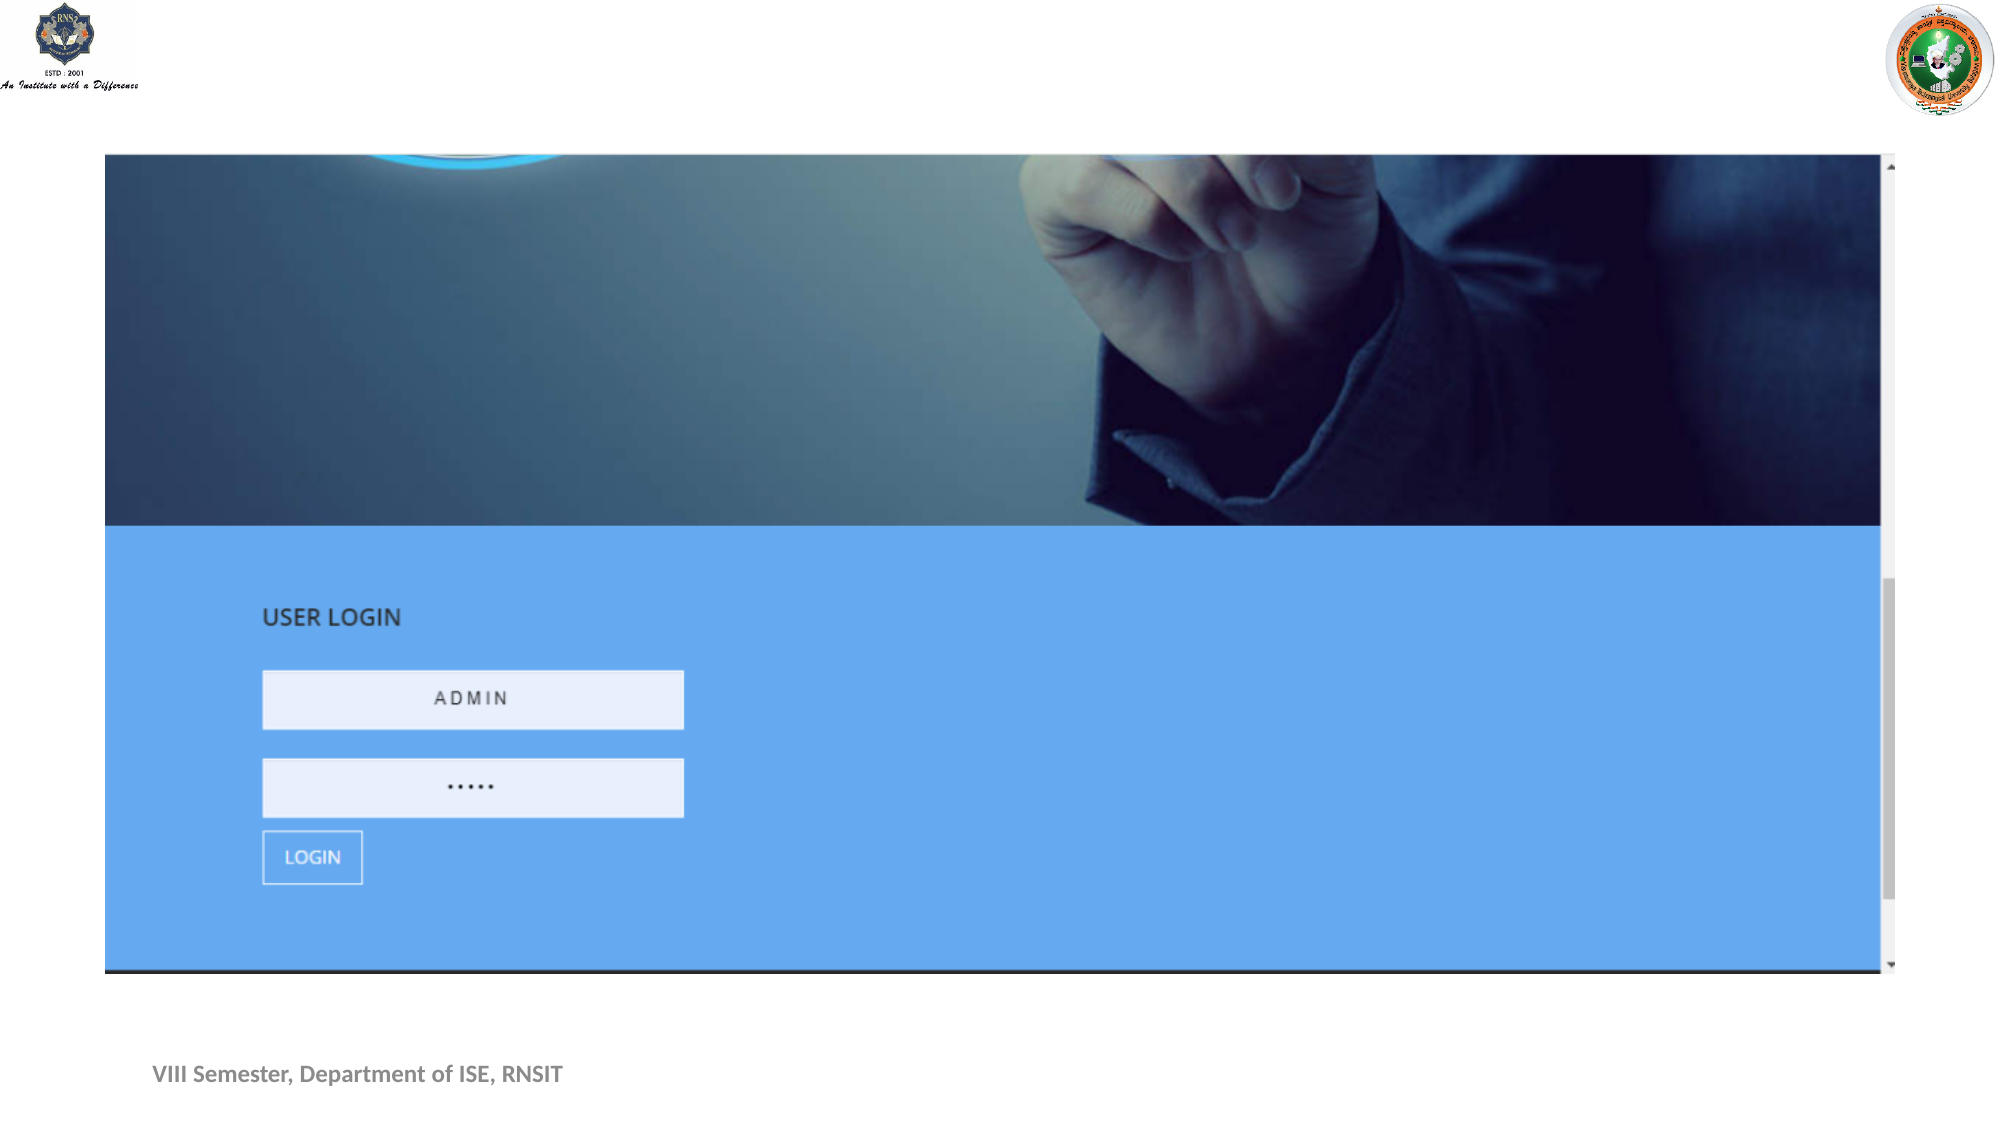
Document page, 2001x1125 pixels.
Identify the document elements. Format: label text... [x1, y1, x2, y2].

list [105, 150, 1895, 974]
slide_number VIII Semester, Department of ISE, RNSIT [137, 1042, 588, 1103]
picture [1882, 2, 1997, 117]
picture [0, 0, 138, 91]
